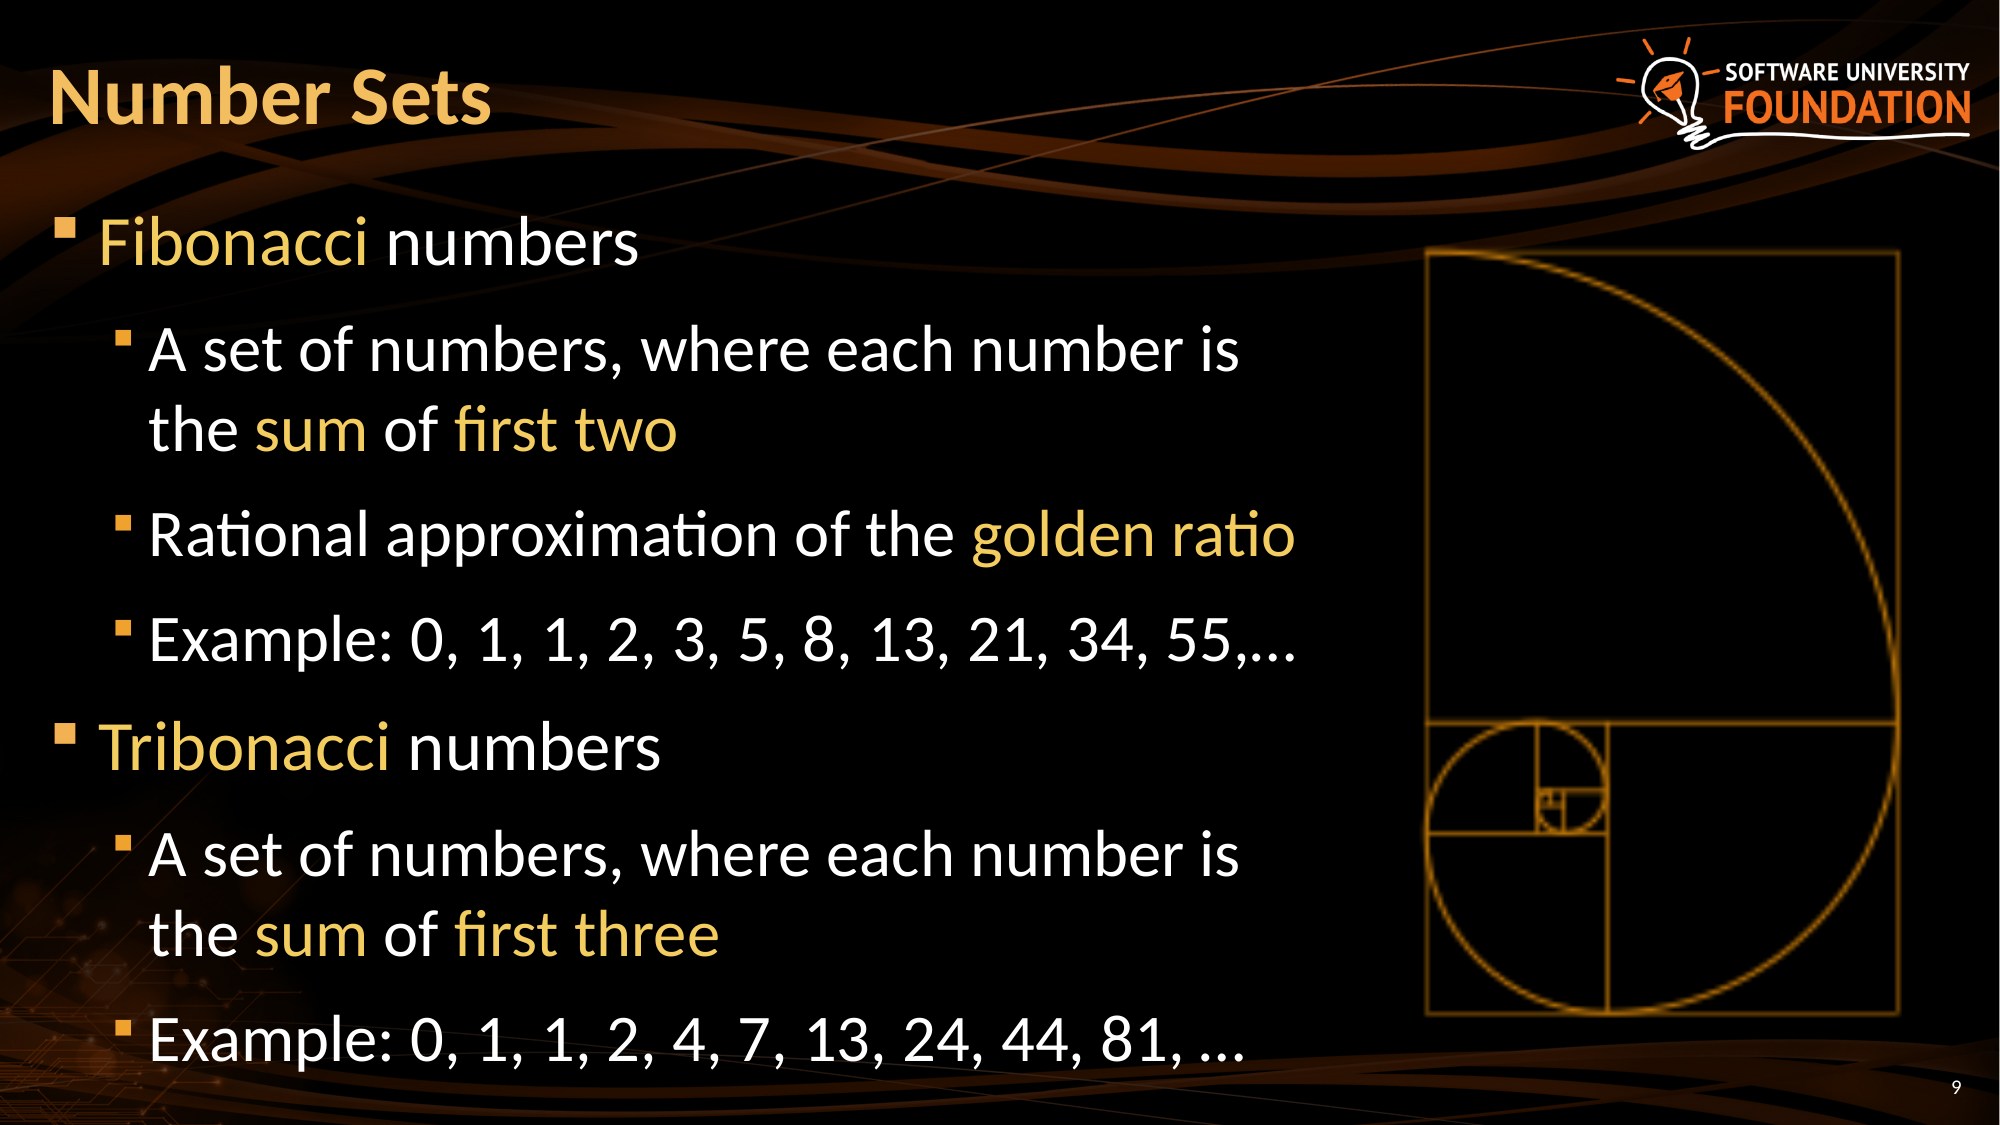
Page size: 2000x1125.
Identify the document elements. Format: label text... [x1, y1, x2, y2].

picture [0, 0, 2000, 1125]
slide_number 9 [1897, 1070, 1968, 1103]
title Number Sets [30, 6, 1602, 189]
list Fibonacci numbers A set of numbers, where each number is the sum of first two Rational approximation of the golden ratio Example: 0, 1, 1, 2, 3, 5, 8, 13, 21, 34, 55,… Tribonacci numbers A set of numbers, where each number is the sum of first three Example: 0, 1, 1, 2, 4, 7, 13, 24, 44, 81, … [31, 188, 1968, 1103]
